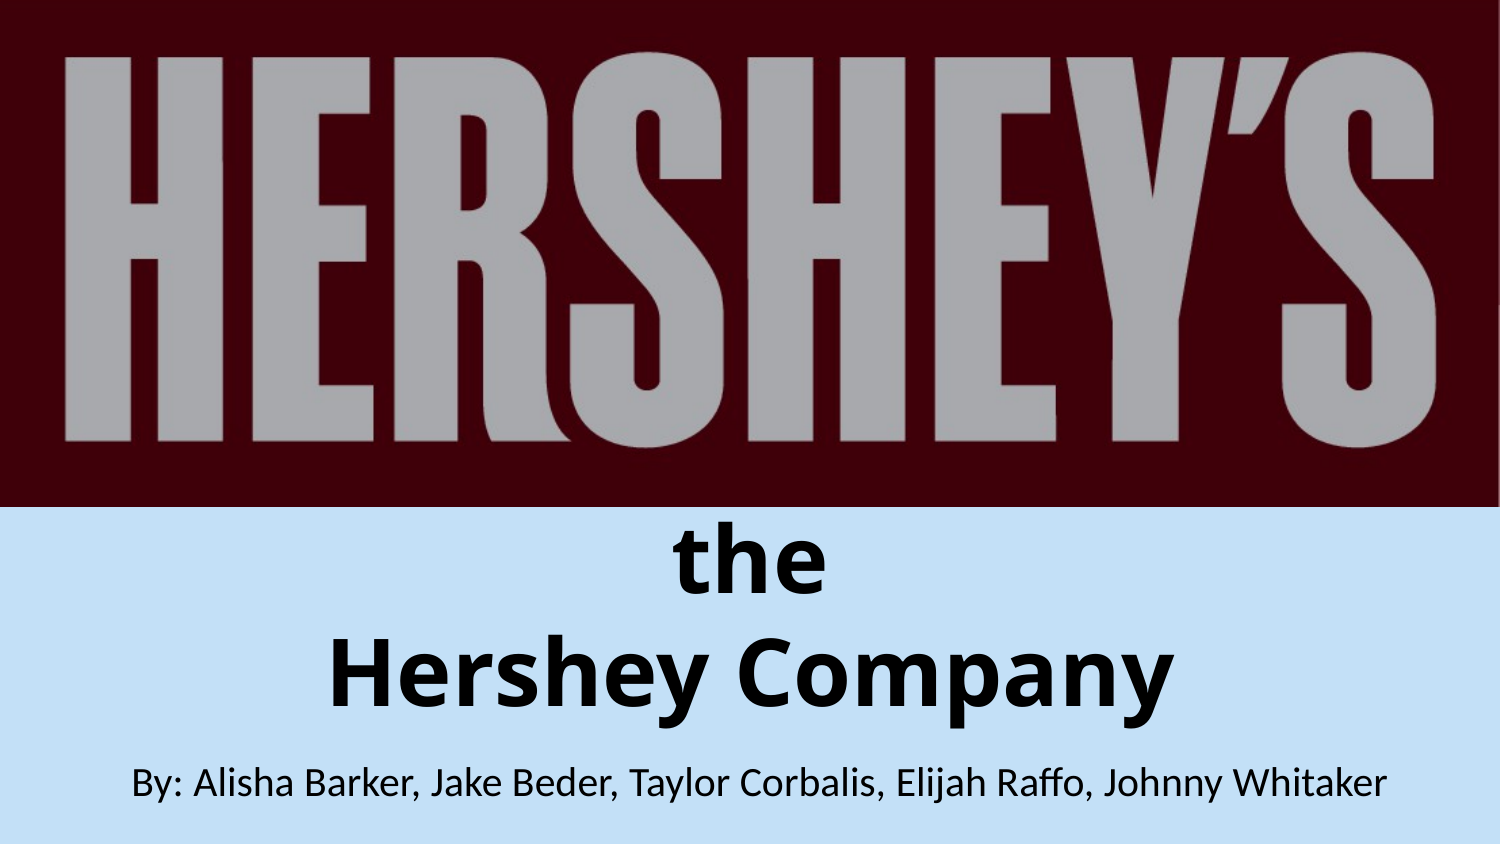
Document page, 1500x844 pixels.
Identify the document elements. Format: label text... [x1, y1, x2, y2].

title Optimizing Profit for the Hershey Company [171, 515, 1329, 740]
picture [0, 0, 1500, 508]
subtitle By: Alisha Barker, Jake Beder, Taylor Corbalis, Elijah Raffo, Johnny Whitaker [61, 740, 1460, 831]
